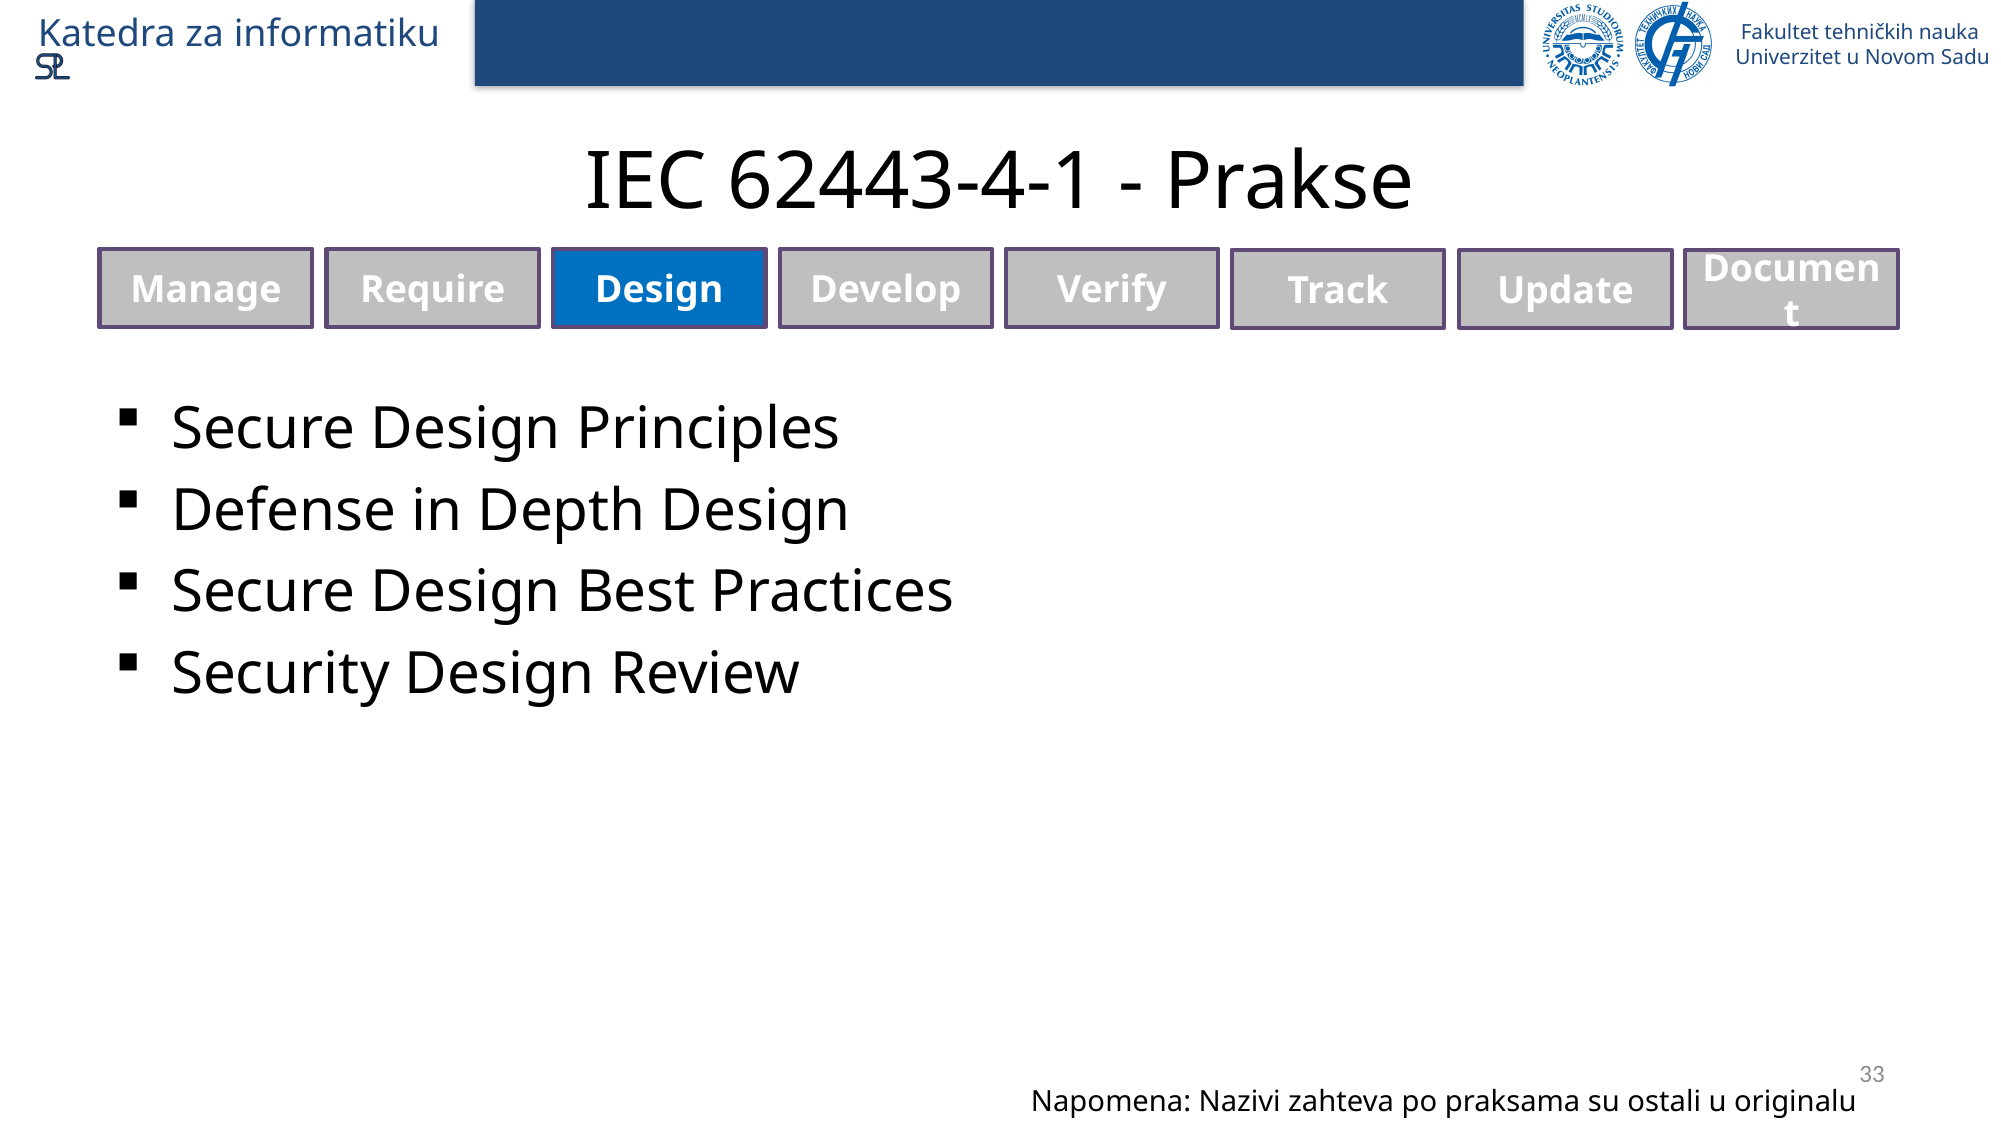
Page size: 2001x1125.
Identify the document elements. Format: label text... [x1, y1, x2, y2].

text_box Update [1457, 248, 1674, 330]
text_box Manage [98, 247, 314, 329]
text_box Napomena: Nazivi zahteva po praksama su ostali u originalu [1016, 1074, 1873, 1125]
text_box Develop [778, 247, 994, 329]
text_box Design [551, 247, 768, 329]
text_box Document [1683, 248, 1900, 330]
picture [35, 45, 70, 91]
text_box Verify [1004, 247, 1220, 329]
title IEC 62443-4-1 - Prakse [99, 121, 1900, 233]
slide_number 33 [1782, 1042, 1900, 1103]
text_box Require [324, 247, 541, 329]
picture [1537, 0, 1716, 89]
text_box Track [1230, 248, 1446, 330]
list Secure Design Principles Defense in Depth Design Secure Design Best Practices Security Design Review [99, 382, 1900, 1125]
